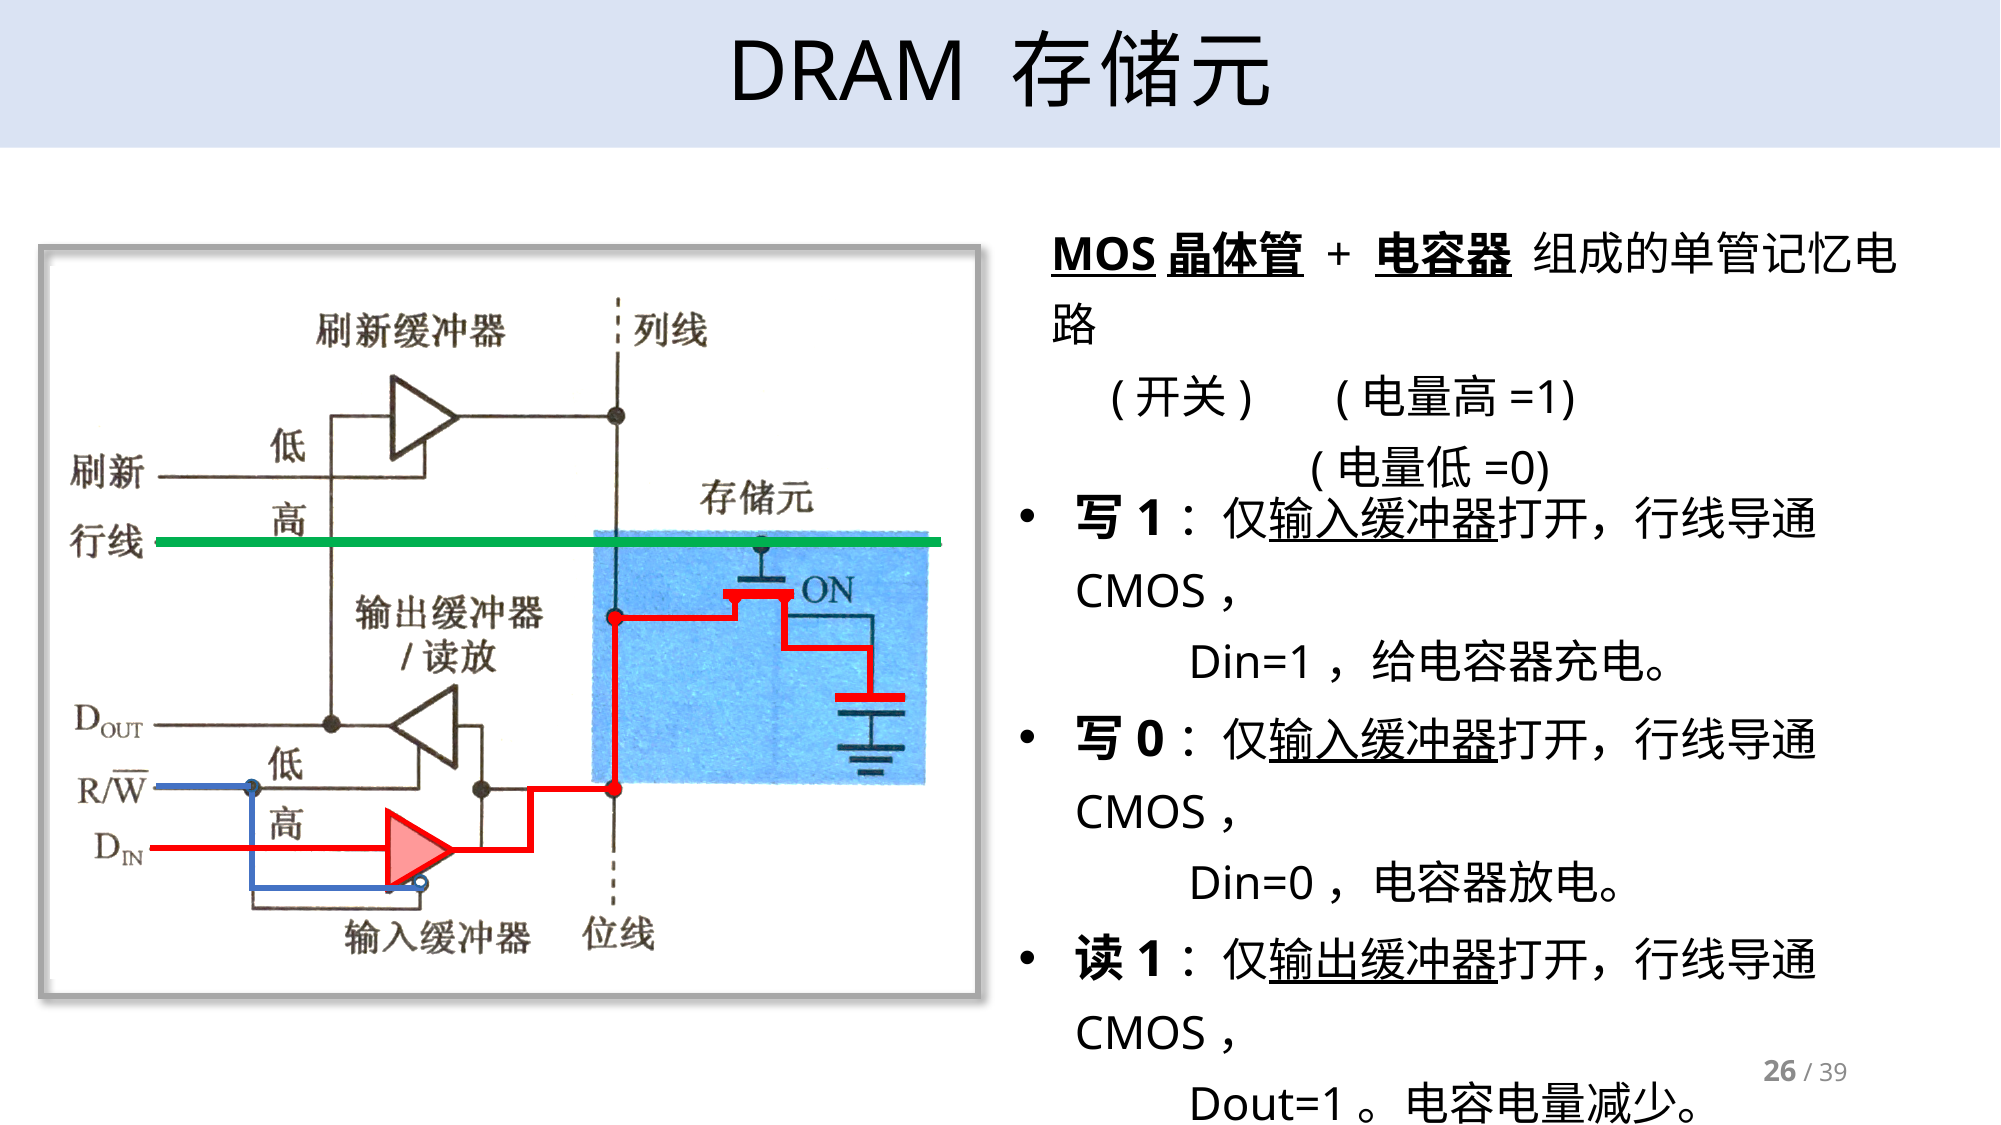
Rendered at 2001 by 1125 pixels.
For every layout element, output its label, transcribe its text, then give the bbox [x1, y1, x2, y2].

slide_number 26 / 39 [1412, 1042, 1863, 1103]
picture [50, 266, 962, 979]
title DRAM 存储元 [0, 0, 2000, 148]
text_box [155, 850, 453, 889]
text_box MOS晶体管 + 电容器 组成的单管记忆电路 (开关) (电量高=1) (电量低=0) [1036, 200, 1948, 459]
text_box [620, 590, 906, 698]
text_box 写1：仅输入缓冲器打开，行线导通CMOS， Din=1，给电容器充电。 写0：仅输入缓冲器打开，行线导通CMOS， Din=0，电容器放电。 读1：仅输出缓冲器打开，行线导通CMOS， Dout=1。电容电量减少。 [1003, 459, 1980, 1125]
text_box [40, 246, 979, 997]
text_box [150, 612, 621, 850]
